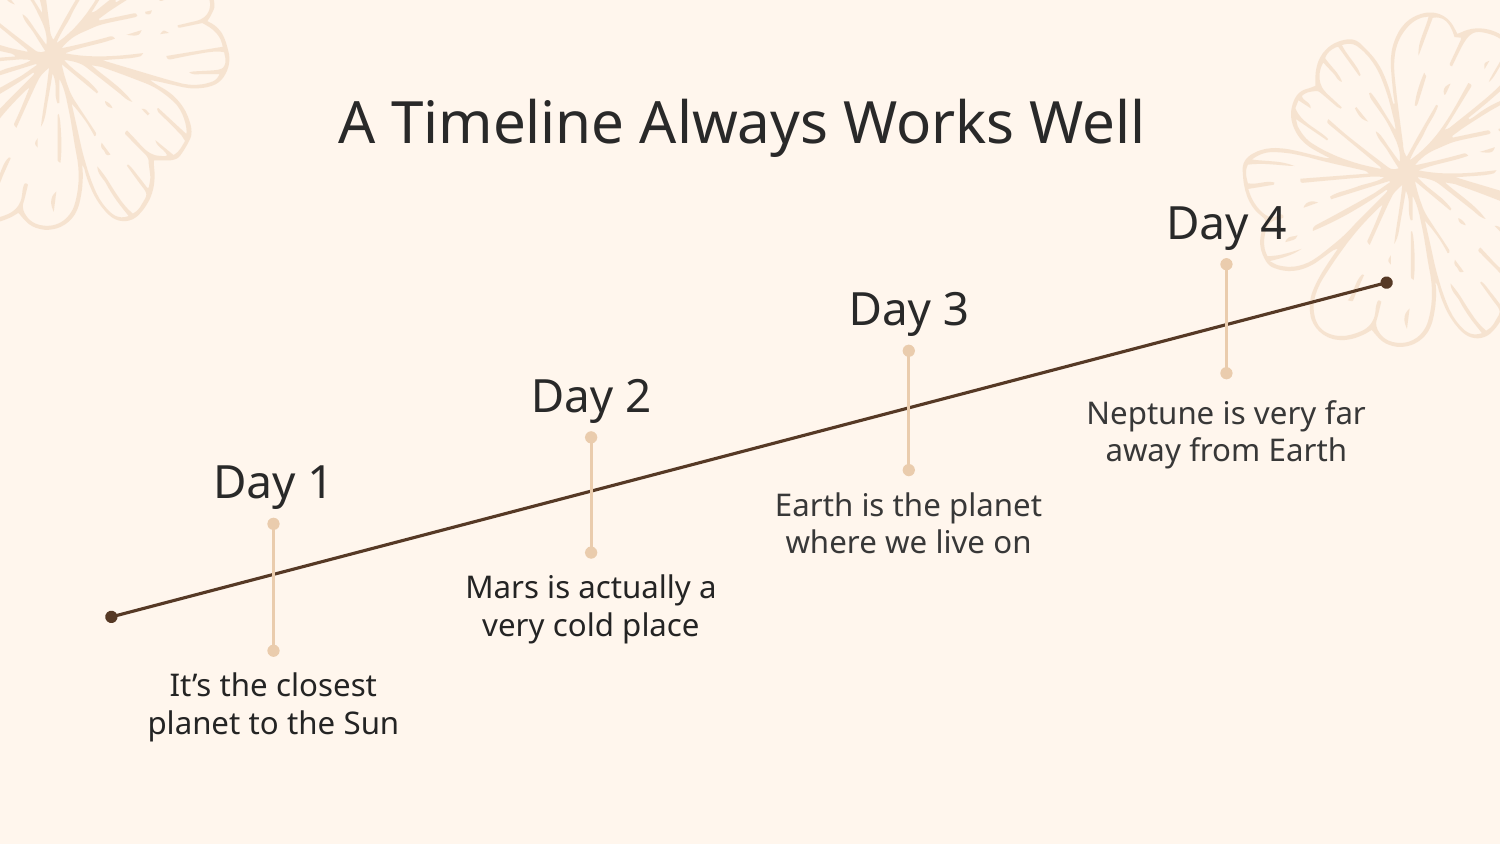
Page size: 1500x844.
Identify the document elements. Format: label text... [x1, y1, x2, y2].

text_box Day 4 [1071, 177, 1382, 262]
text_box It’s the closest planet to the Sun [118, 660, 429, 756]
title A Timeline Always Works Well [118, 72, 1382, 167]
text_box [111, 263, 1387, 651]
